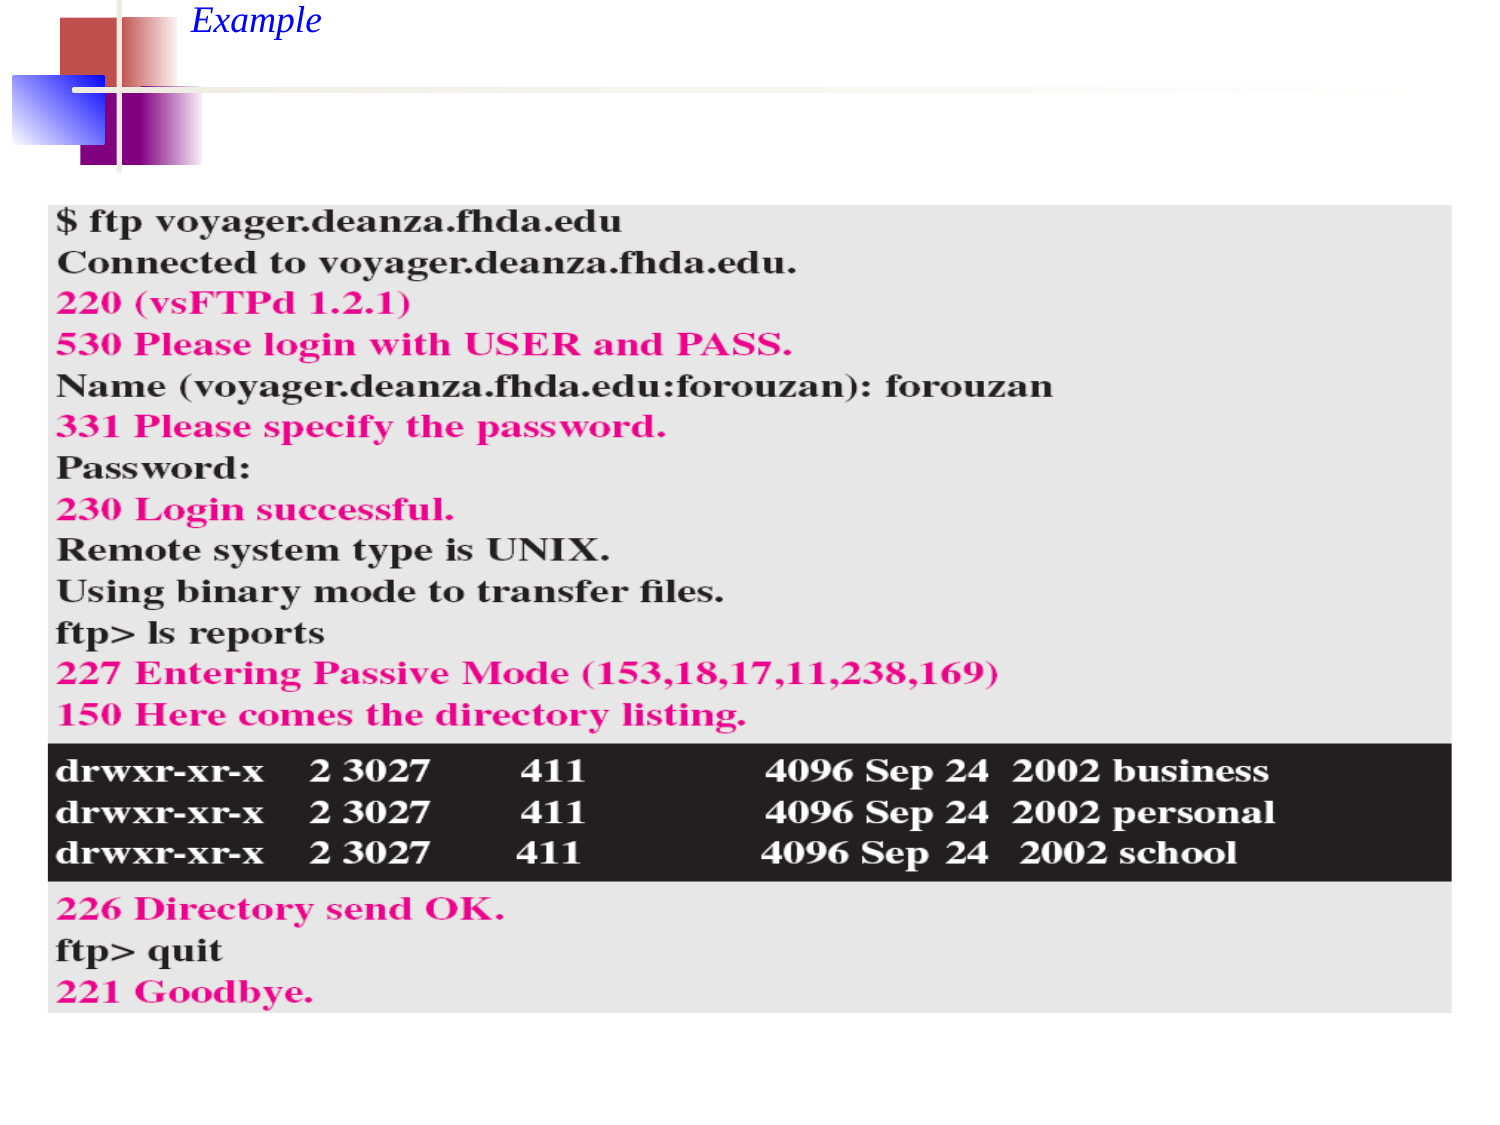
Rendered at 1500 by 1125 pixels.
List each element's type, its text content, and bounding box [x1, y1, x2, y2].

text_box [12, 75, 105, 145]
text_box [122, 17, 177, 86]
text_box [80, 93, 116, 165]
text_box [122, 93, 141, 165]
picture [47, 205, 1453, 1013]
text_box [60, 17, 116, 86]
text_box [116, 0, 122, 87]
text_box [72, 87, 1423, 93]
text_box [141, 93, 202, 165]
text_box Example [176, 0, 338, 48]
text_box [116, 93, 122, 173]
